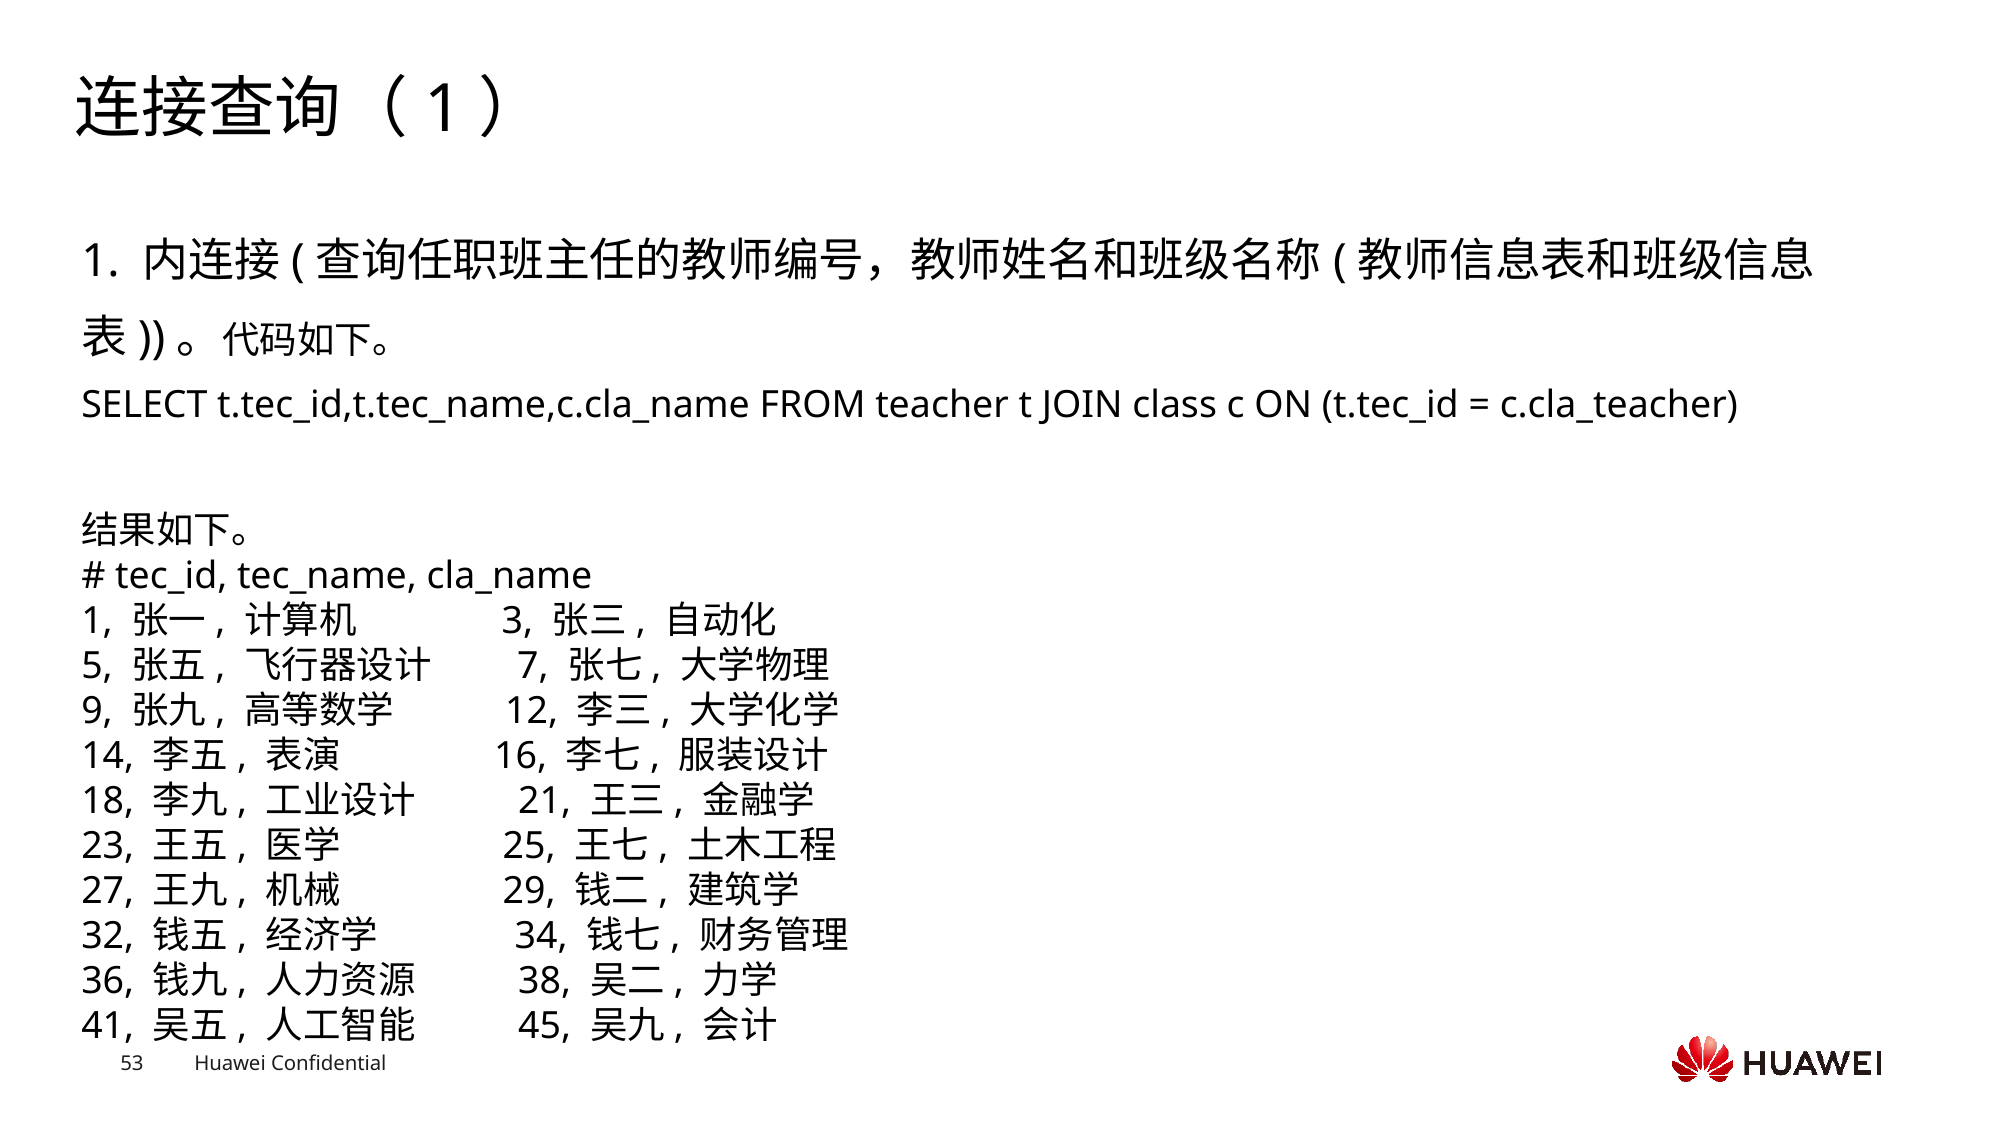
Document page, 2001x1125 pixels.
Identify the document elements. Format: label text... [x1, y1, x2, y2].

title 连接查询（1） [74, 73, 1928, 238]
text_box 1. 内连接(查询任职班主任的教师编号，教师姓名和班级名称(教师信息表和班级信息表))。代码如下。 SELECT t.tec_id,t.tec_name,c.cla_name FROM teacher t JOIN class c ON (t.tec_id = c.cla_teacher) 结果如下。 # tec_id, tec_name, cla_name 1, 张一, 计算机 3, 张三, 自动化 5, 张五, 飞行器设计 7, 张七, 大学物理 9, 张九, 高等数学 12, 李三, 大学化学 14, 李五, 表演 16, 李七, 服装设计 18, 李九, 工业设计 21, 王三, 金融学 23, 王五, 医学 25, 王七, 土木工程 27, 王九, 机械 29, 钱二, 建筑学 32, 钱五, 经济学 34, 钱七, 财务管理 36, 钱九, 人力资源 38, 吴二, 力学 41, 吴五, 人工智能 45, 吴九, 会计 [66, 201, 1874, 1054]
picture [1672, 1036, 1881, 1082]
